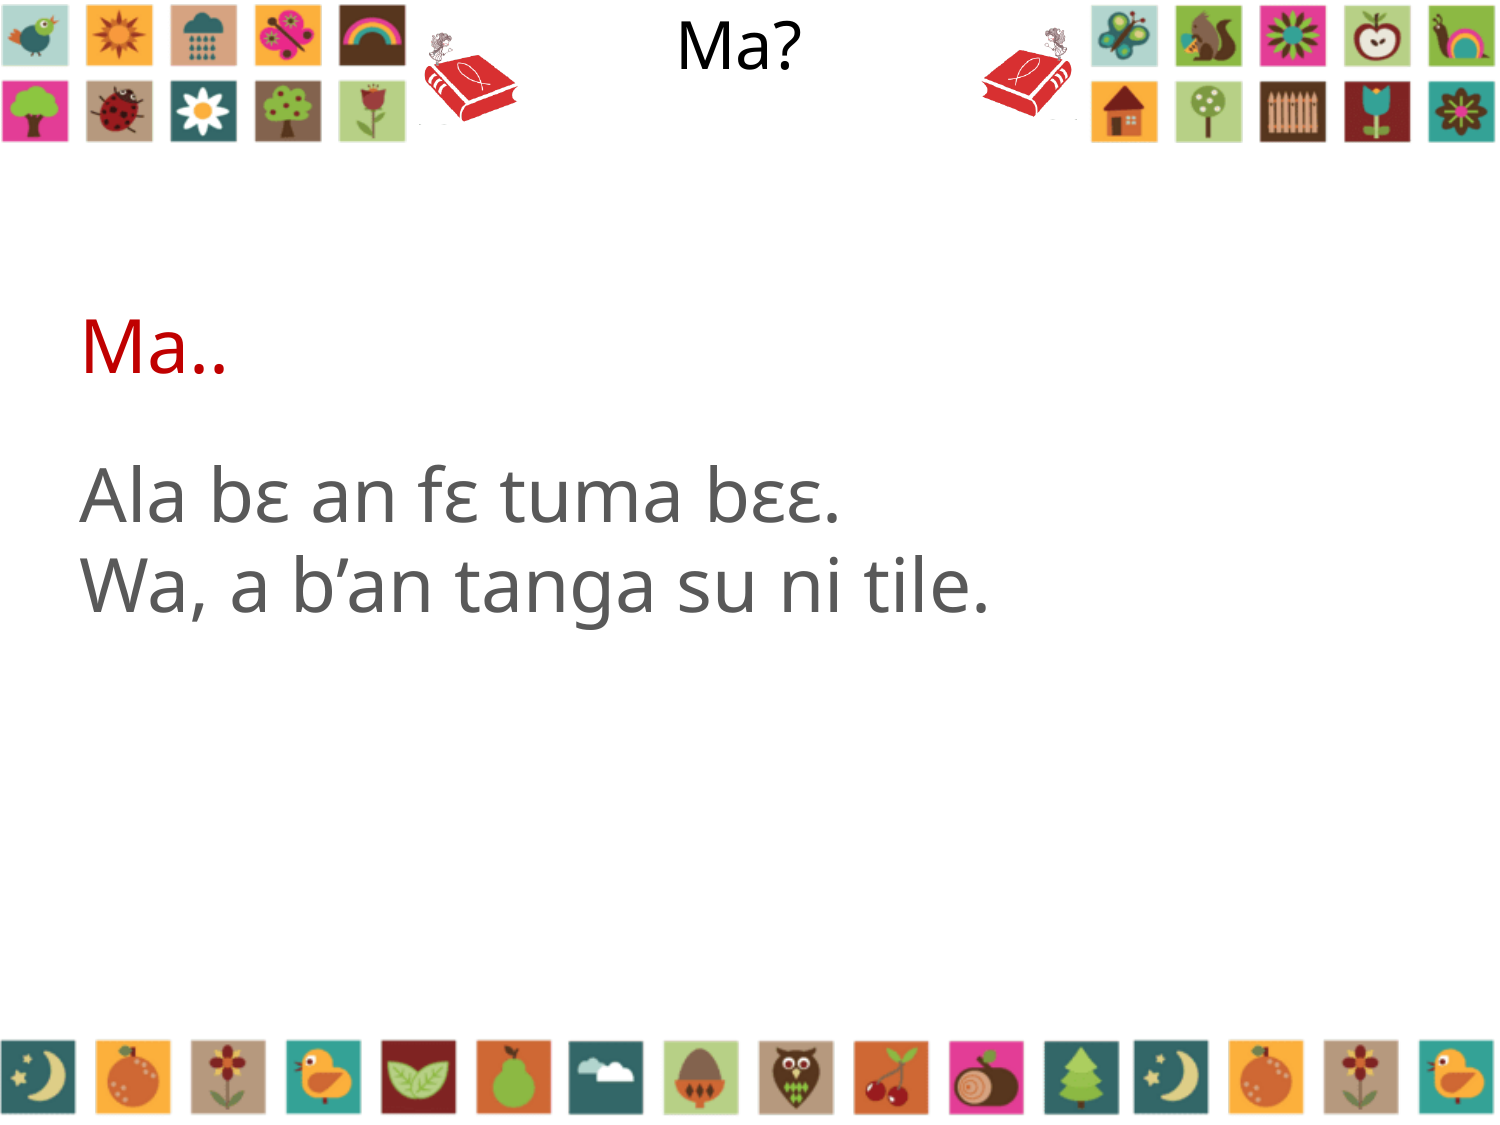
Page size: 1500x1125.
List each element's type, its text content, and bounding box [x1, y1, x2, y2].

text_box Ma.. [64, 290, 1412, 396]
text_box Ala bɛ an fɛ tuma bɛɛ. Wa, a b’an tanga su ni tile. [64, 440, 1412, 635]
picture [950, 3, 1500, 150]
picture [0, 3, 550, 150]
text_box Ma? [414, 0, 1080, 91]
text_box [0, 1028, 1500, 1118]
